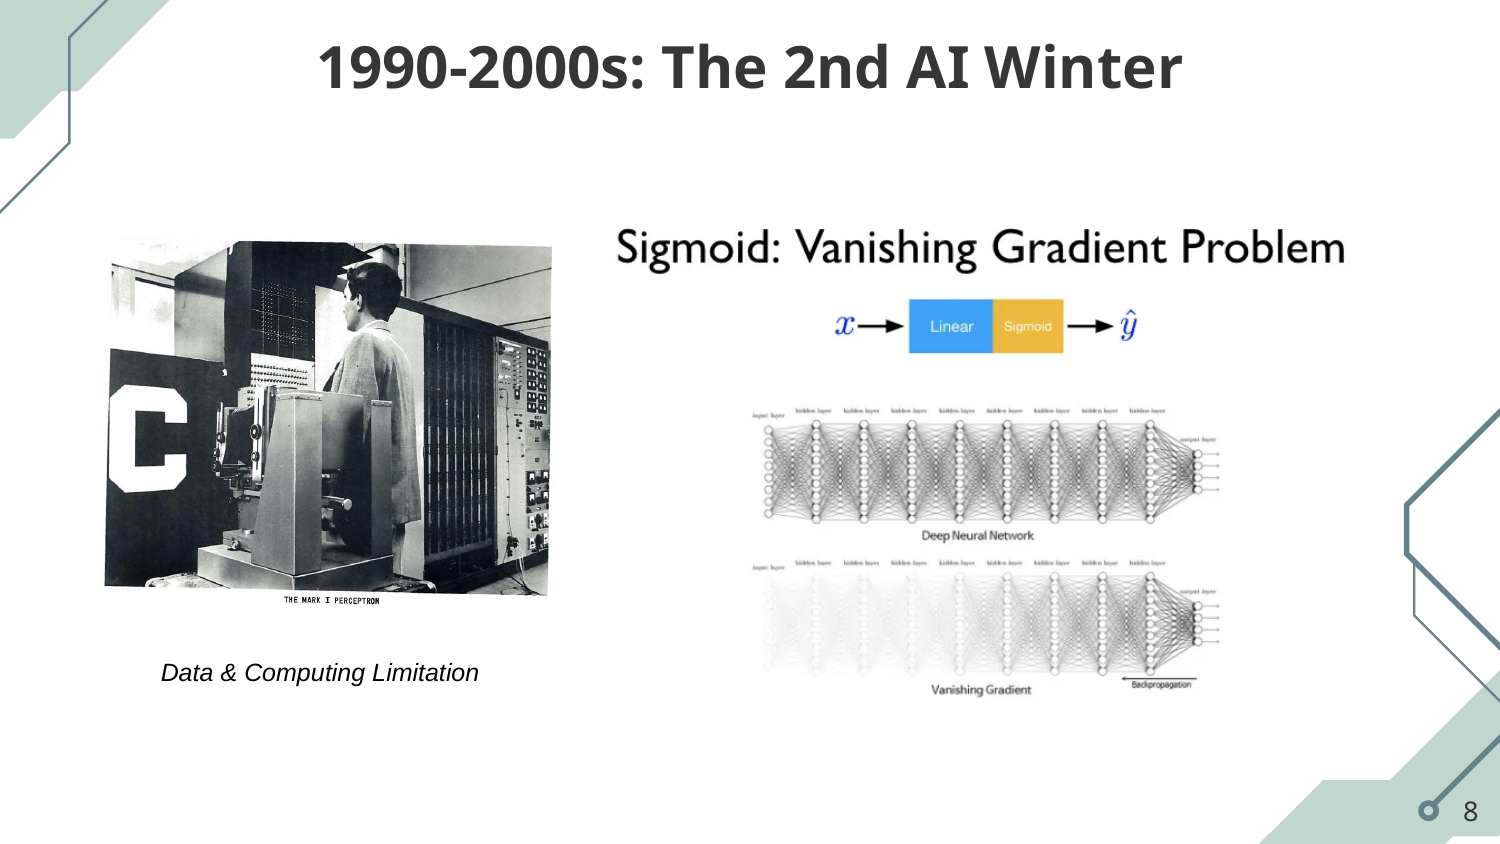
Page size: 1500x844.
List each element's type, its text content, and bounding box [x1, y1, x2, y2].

picture [583, 198, 1383, 706]
subtitle Data & Computing Limitation [137, 622, 511, 706]
title 1990-2000s: The 2nd AI Winter [118, 14, 1382, 112]
picture [91, 236, 557, 608]
slide_number ‹#› [1403, 779, 1494, 844]
